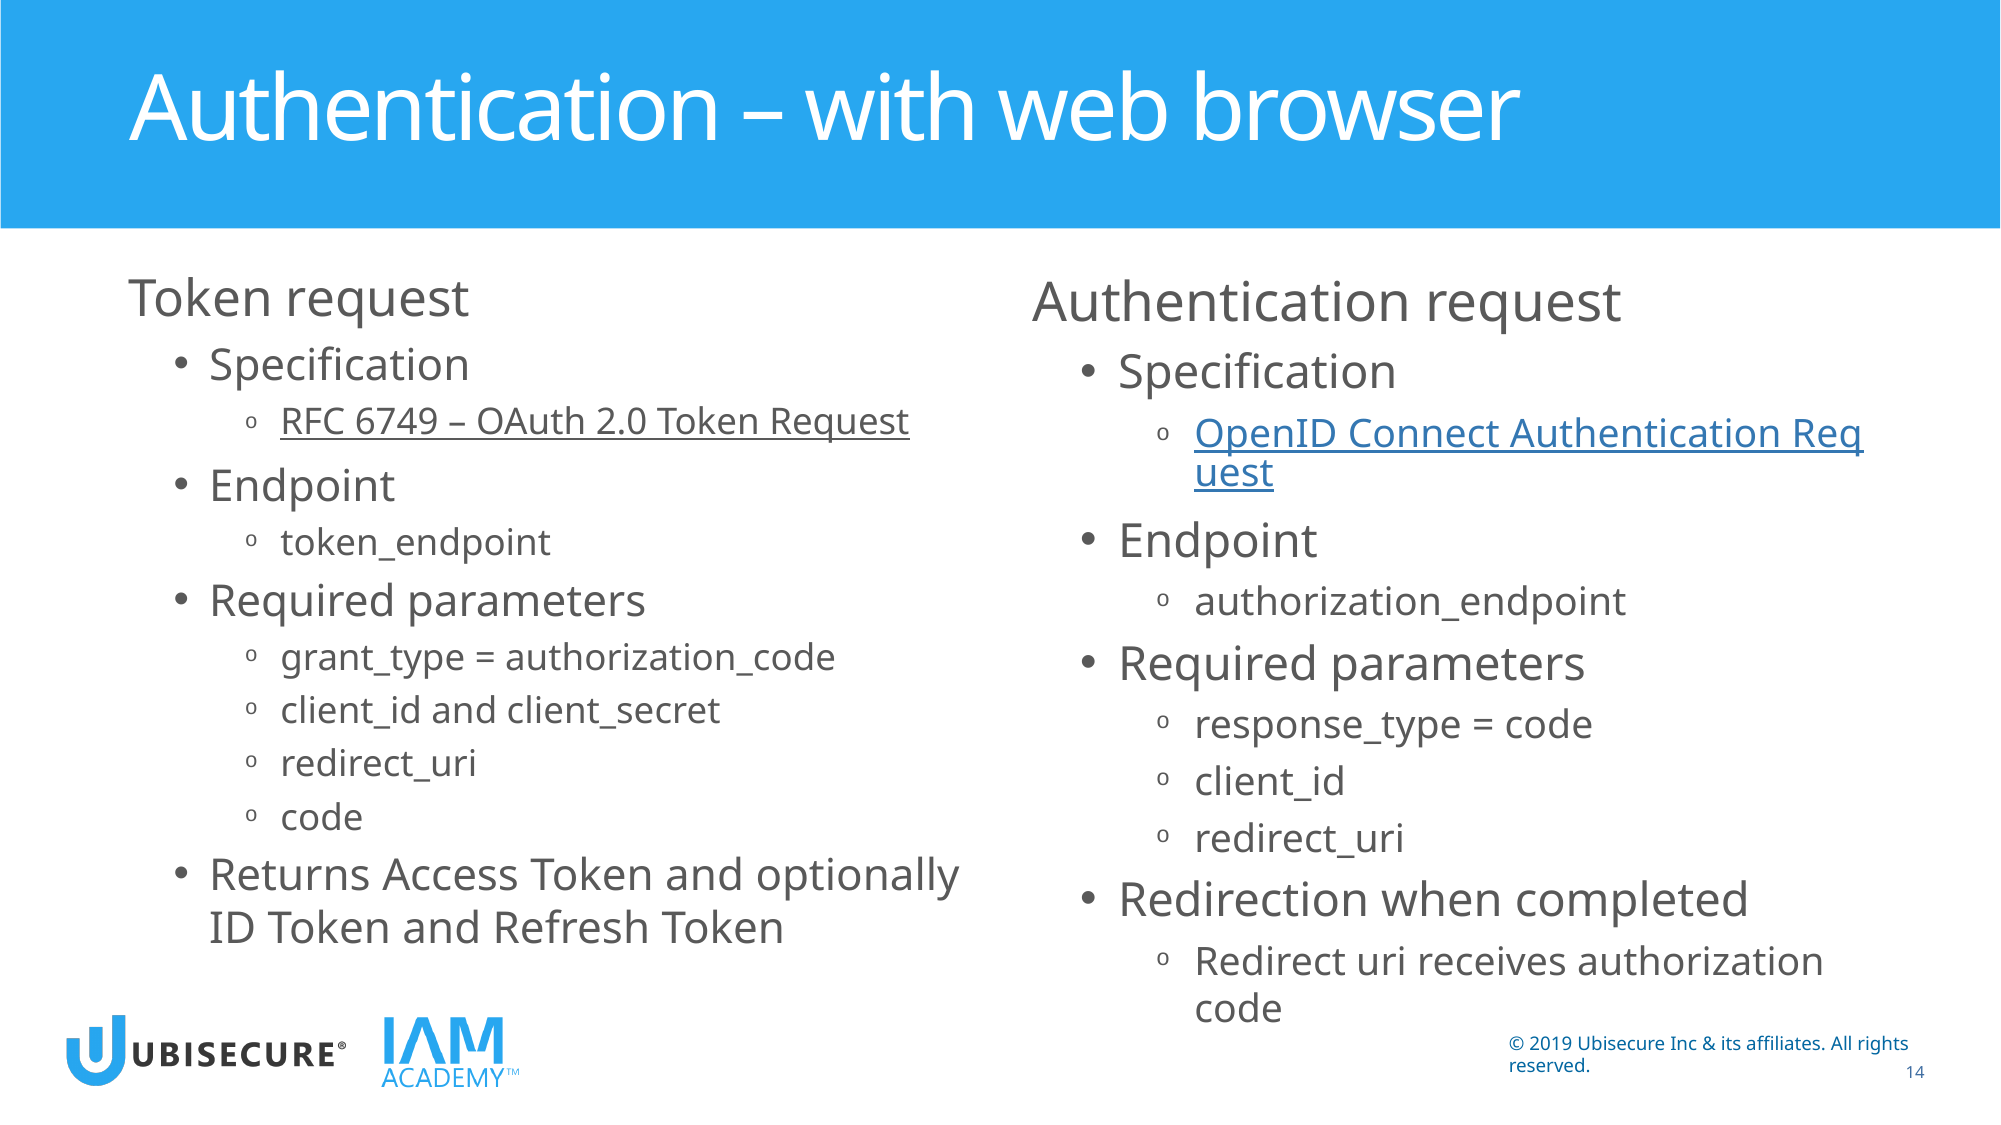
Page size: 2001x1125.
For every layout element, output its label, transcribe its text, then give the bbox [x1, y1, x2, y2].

slide_number 14 [1489, 1043, 1940, 1104]
list Authentication request Specification OpenID Connect Authentication Request Endpoint authorization_endpoint Required parameters response_type = code client_id redirect_uri Redirection when completed Redirect uri receives authorization code [1017, 259, 1886, 1002]
list Token request Specification RFC 6749 – OAuth 2.0 Token Request Endpoint token_endpoint Required parameters grant_type = authorization_code client_id and client_secret redirect_uri code Returns Access Token and optionally ID Token and Refresh Token [114, 258, 983, 1002]
title Authentication – with web browser [114, 21, 1887, 199]
picture [376, 1012, 524, 1094]
picture [55, 1007, 356, 1094]
